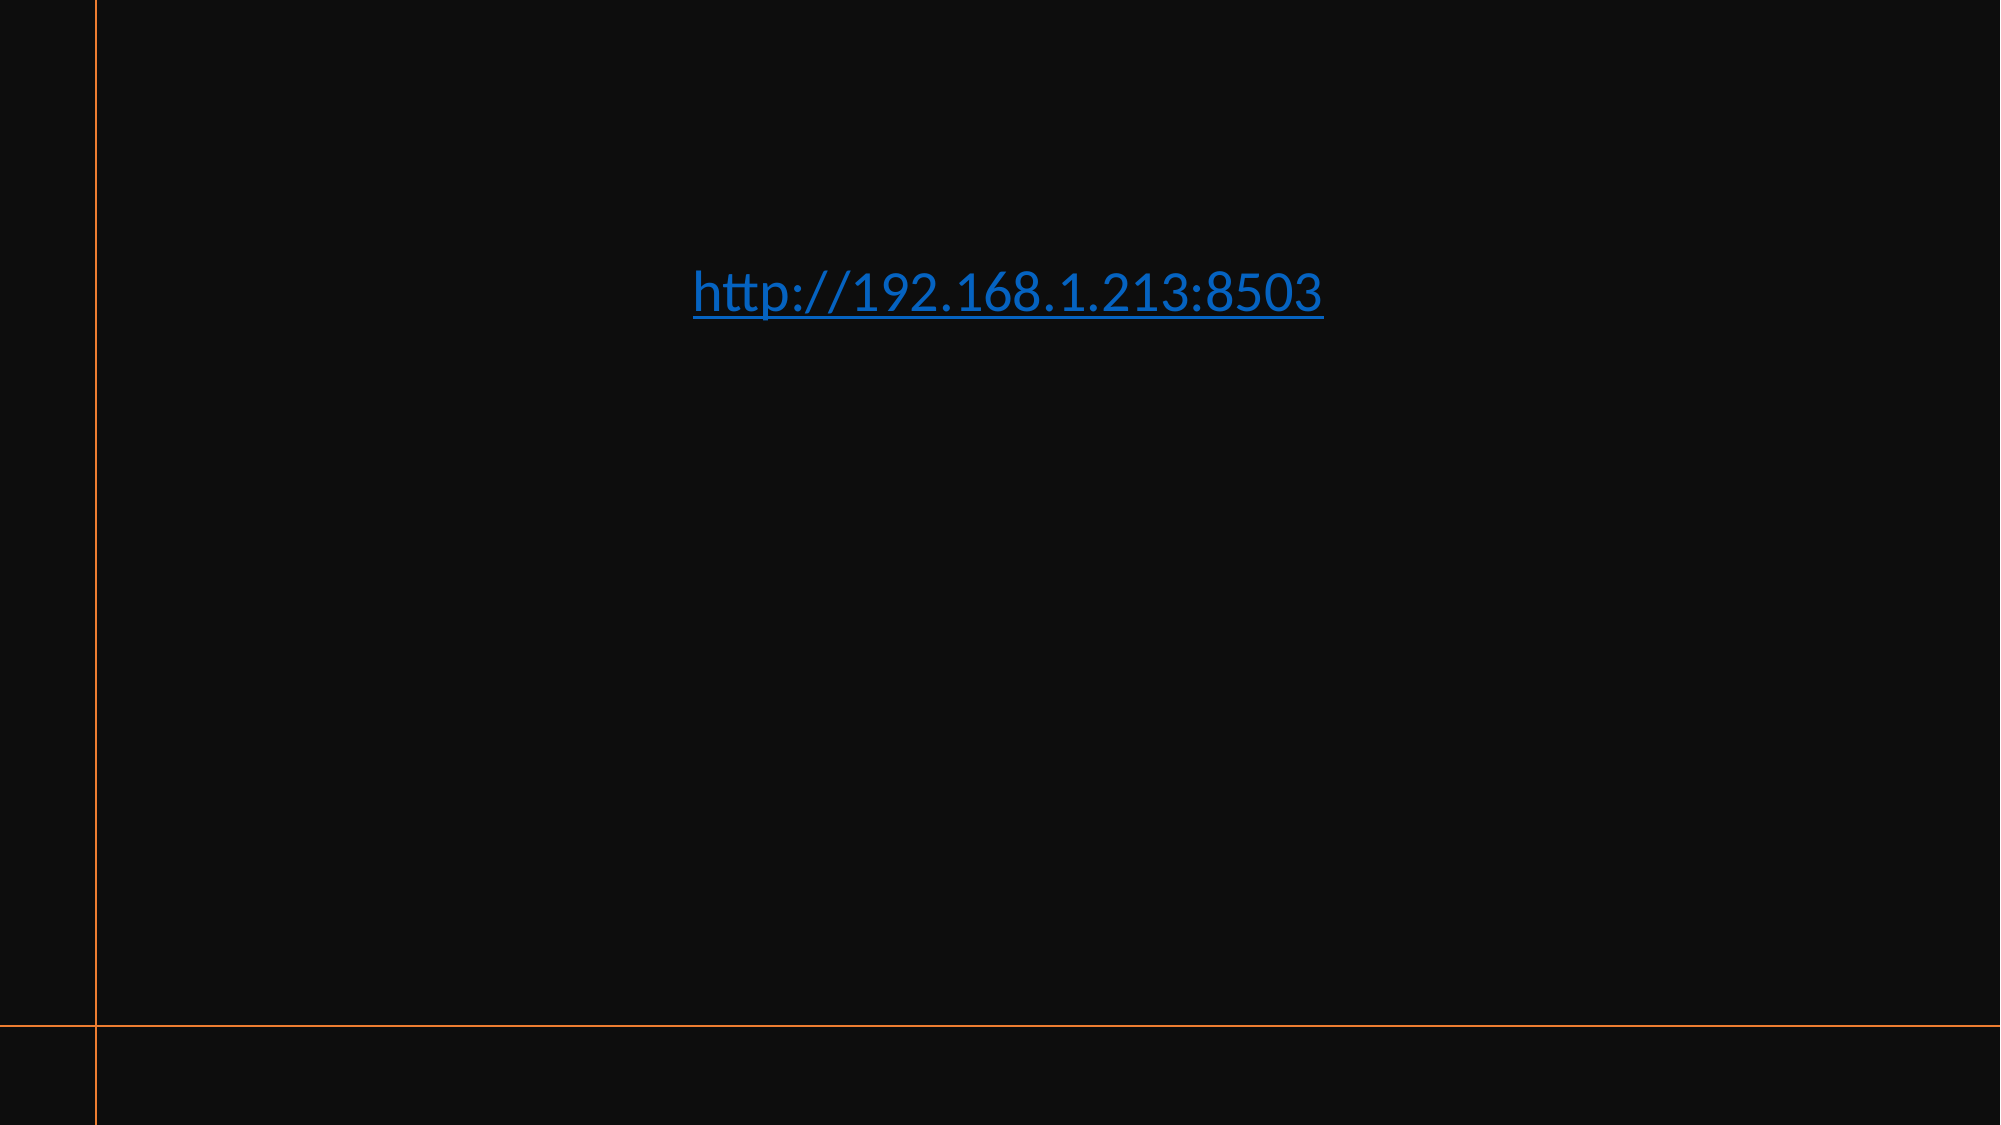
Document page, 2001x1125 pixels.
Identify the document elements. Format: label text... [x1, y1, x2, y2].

text_box [97, 0, 2000, 1025]
text_box [0, 1027, 95, 1125]
text_box [0, 0, 95, 1025]
text_box [97, 1027, 2000, 1125]
list http://192.168.1.213:8503 [136, 254, 1881, 913]
